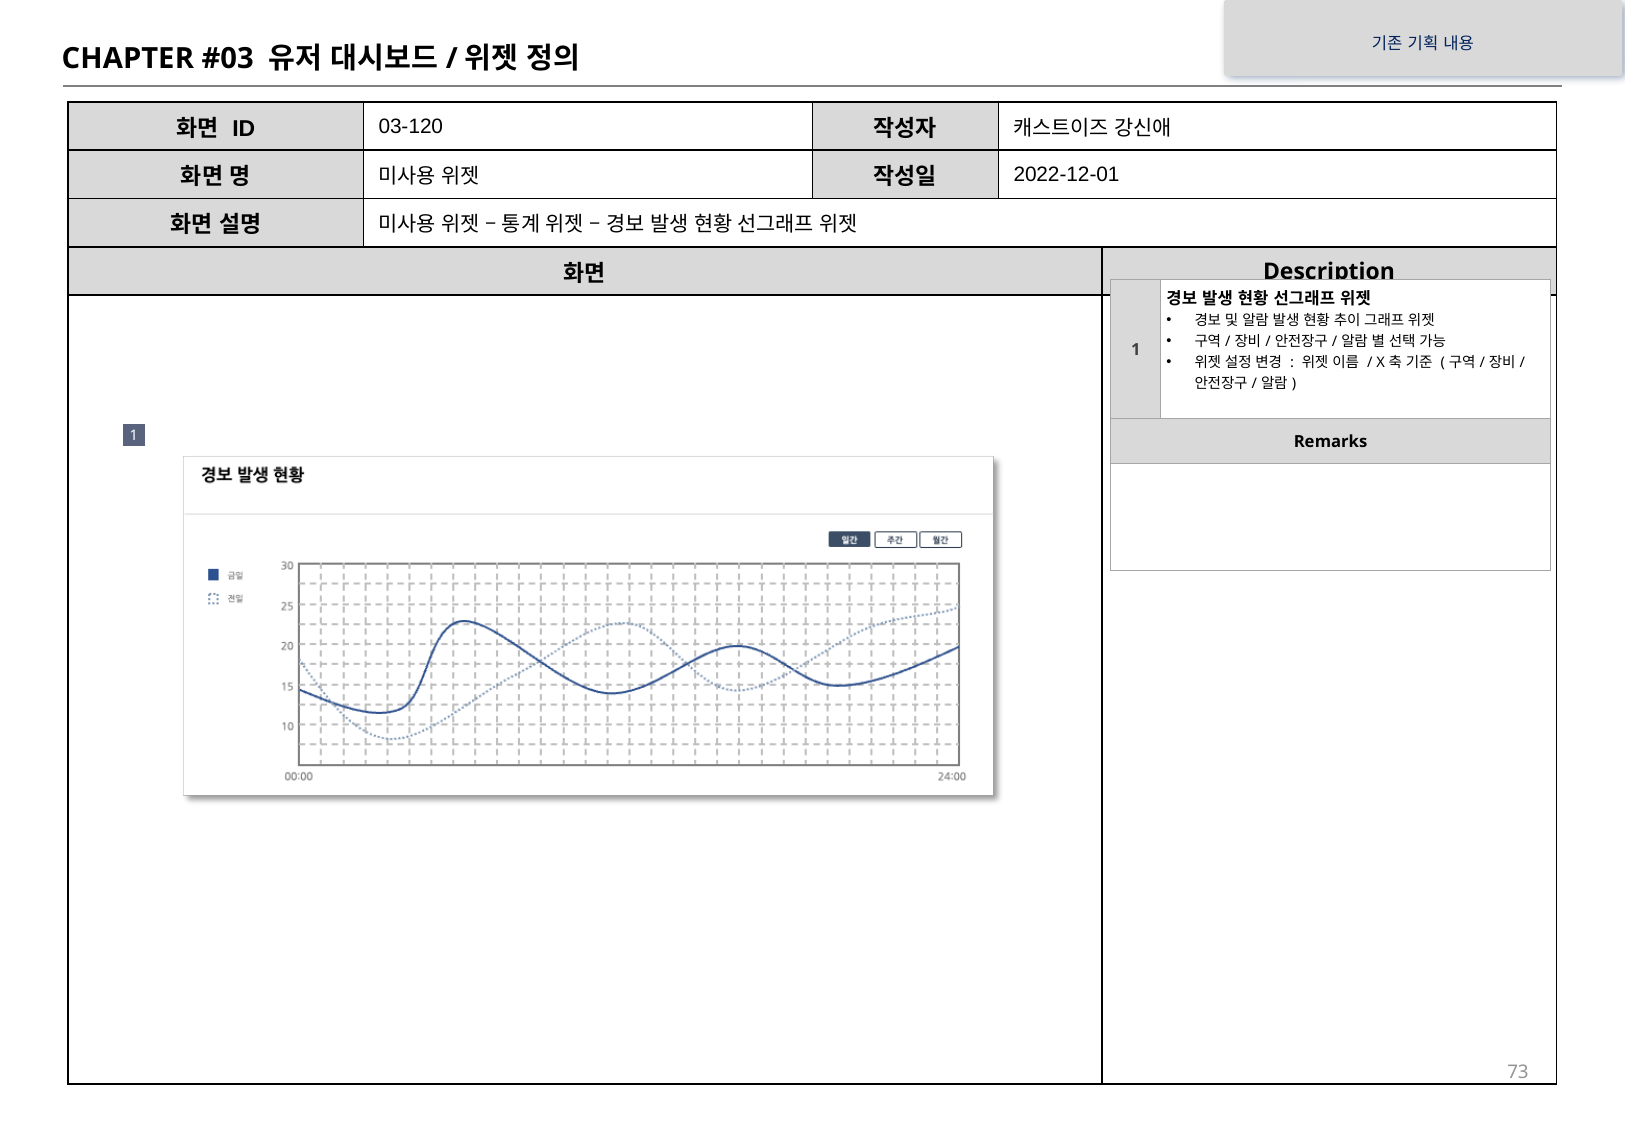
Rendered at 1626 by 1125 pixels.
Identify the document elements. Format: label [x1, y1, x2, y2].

table_header [364, 111, 812, 149]
table_header [1161, 280, 1550, 418]
table_cell [1103, 296, 1556, 1083]
table_header [1111, 280, 1160, 418]
table_cell [69, 248, 1101, 294]
table_cell [69, 151, 363, 198]
slide_number [1164, 1042, 1544, 1103]
table_header [69, 111, 363, 149]
table_cell [999, 151, 1556, 198]
table_cell [1111, 464, 1550, 570]
table_cell [1103, 248, 1556, 294]
table_cell [69, 296, 1101, 1083]
table_cell [813, 151, 998, 198]
table_header [813, 111, 998, 149]
title [46, 2, 1096, 111]
text_box [120, 421, 148, 449]
table_cell [1111, 419, 1550, 463]
table_header [999, 103, 1556, 149]
table_cell [364, 151, 812, 198]
text_box [1221, 0, 1625, 78]
table_cell [364, 199, 1556, 246]
picture [178, 452, 1007, 810]
table_cell [69, 199, 363, 246]
